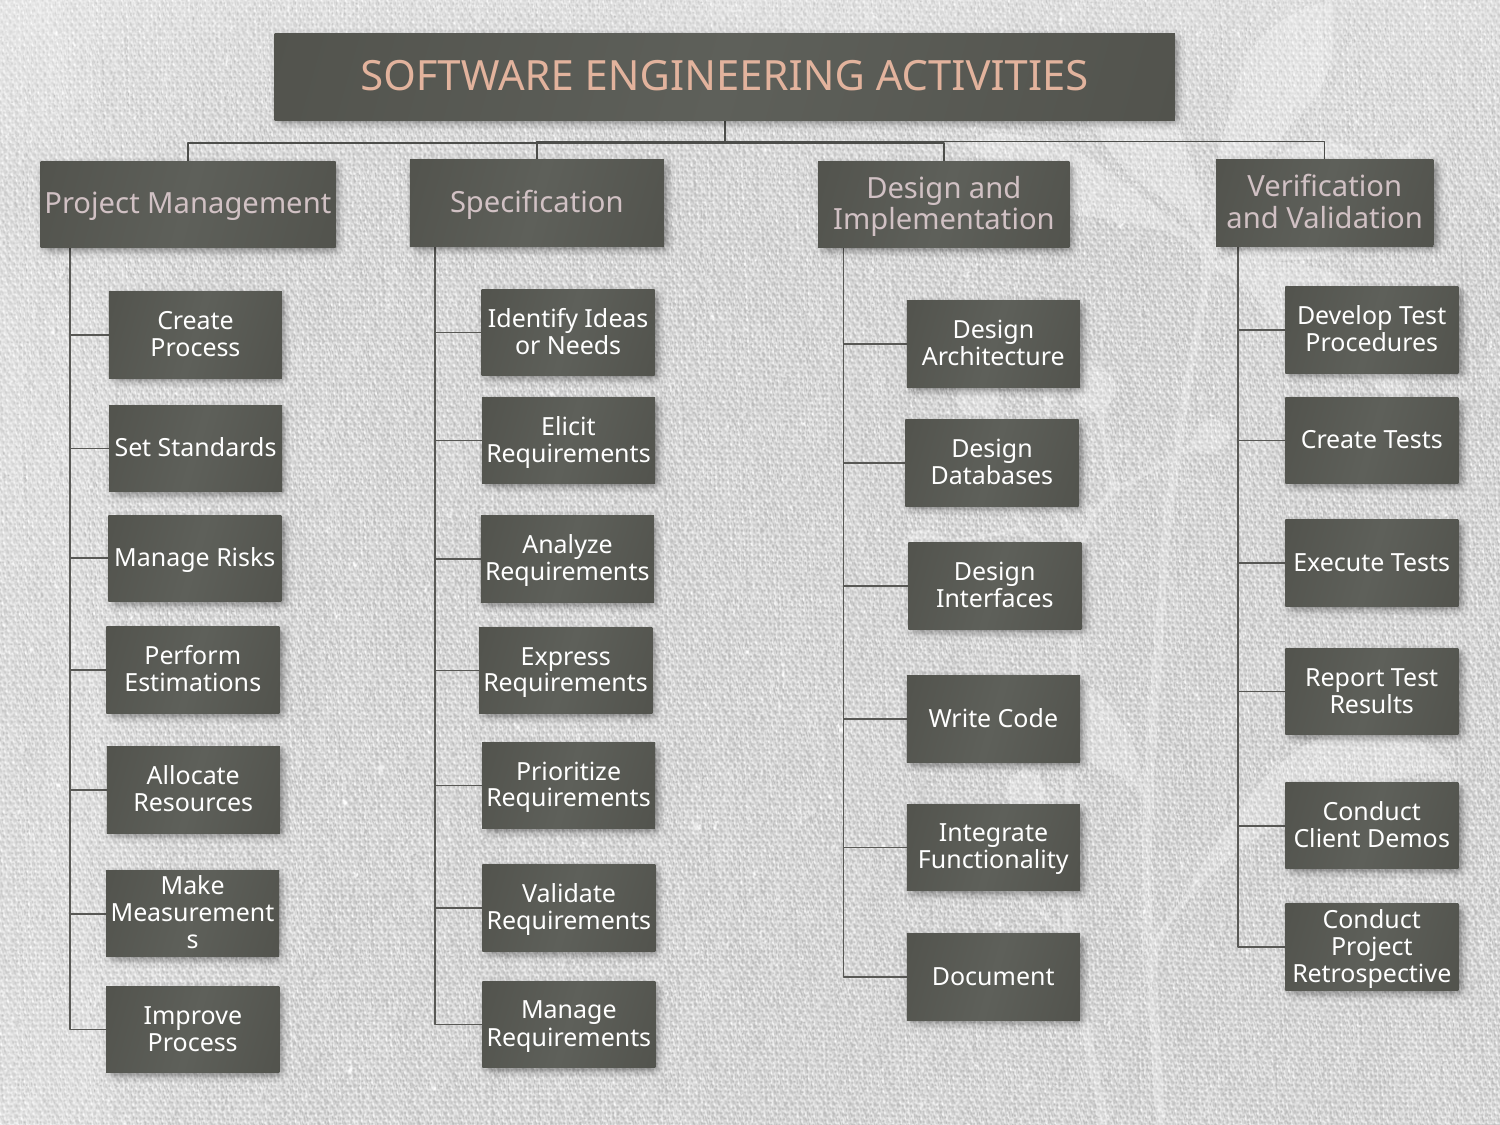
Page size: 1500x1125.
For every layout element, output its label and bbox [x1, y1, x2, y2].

text_box [40, 33, 1459, 1105]
